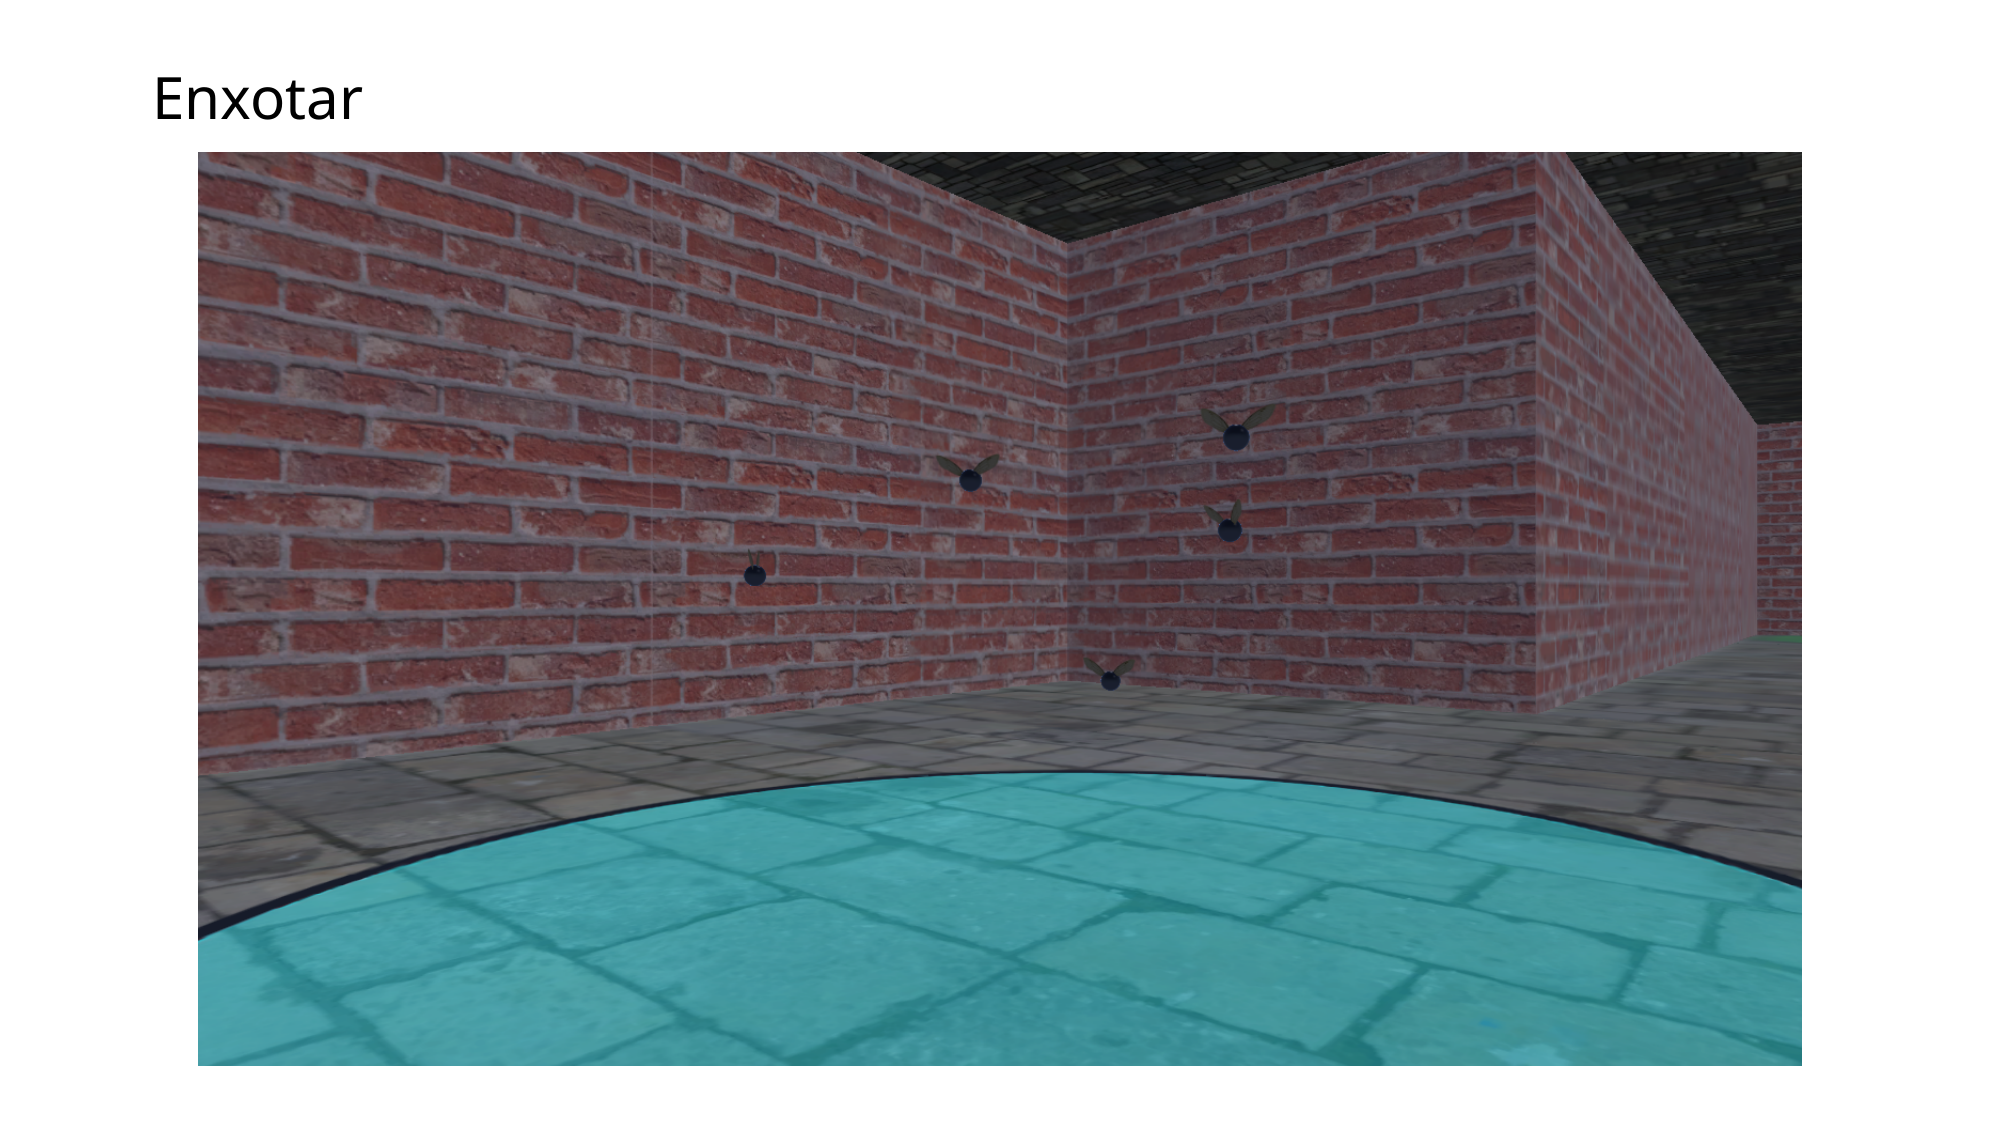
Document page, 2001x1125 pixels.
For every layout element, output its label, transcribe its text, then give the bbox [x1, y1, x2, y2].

picture [198, 152, 1802, 1066]
title Enxotar [137, 59, 1863, 142]
